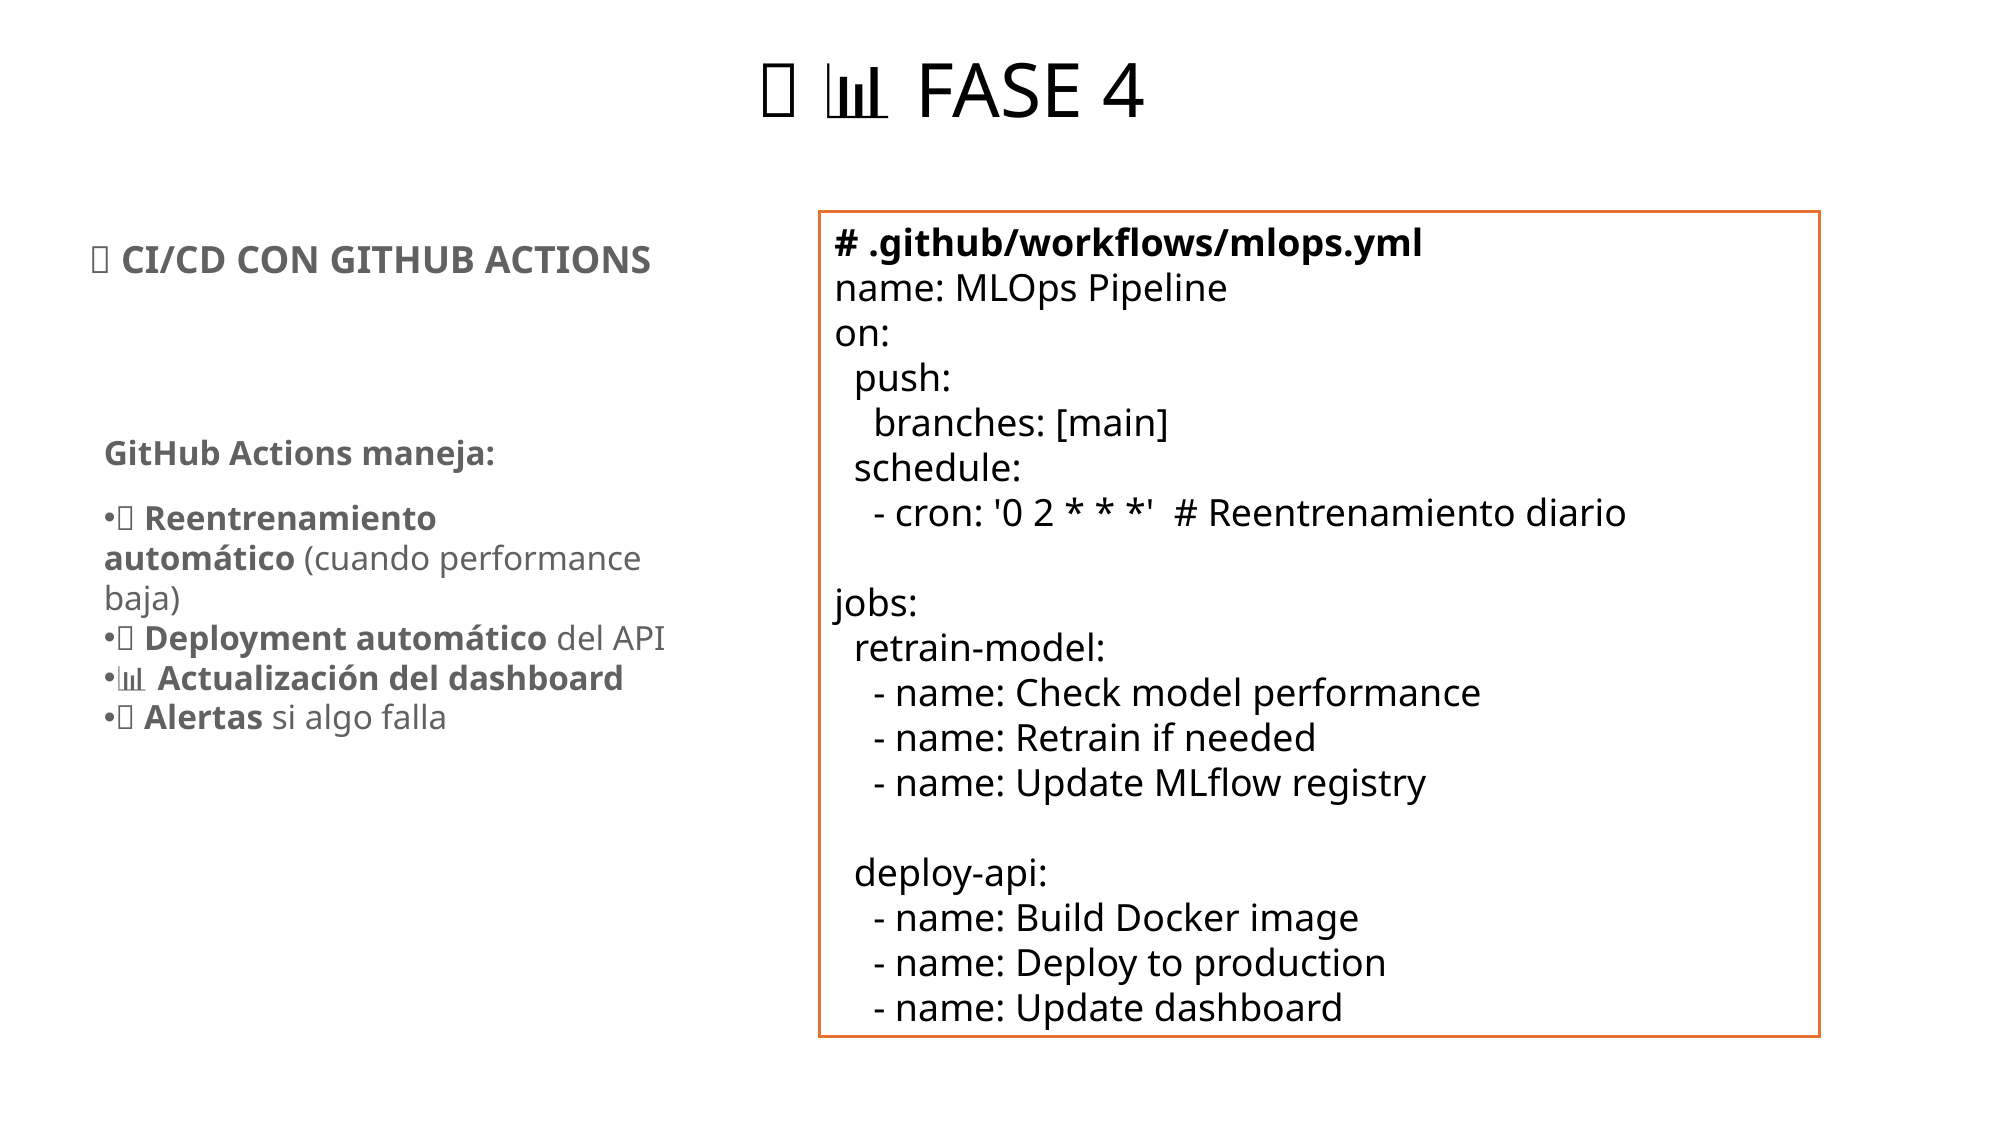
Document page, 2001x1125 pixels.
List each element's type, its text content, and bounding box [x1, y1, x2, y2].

text_box 🎯 CI/CD CON GITHUB ACTIONS [73, 228, 699, 289]
text_box # .github/workflows/mlops.yml name: MLOps Pipeline on: push: branches: [main] schedule: - cron: '0 2 * * *' # Reentrenamiento diario jobs: retrain-model: - name: Check model performance - name: Retrain if needed - name: Update MLflow registry deploy-api: - name: Build Docker image - name: Deploy to production - name: Update dashboard [818, 210, 1821, 1038]
title ✅ 📊 FASE 4 [19, 26, 1883, 153]
text_box GitHub Actions maneja: 🔄 Reentrenamiento automático (cuando performance baja) 🚀 Deployment automático del API 📊 Actualización del dashboard 🔔 Alertas si algo falla [88, 424, 740, 824]
